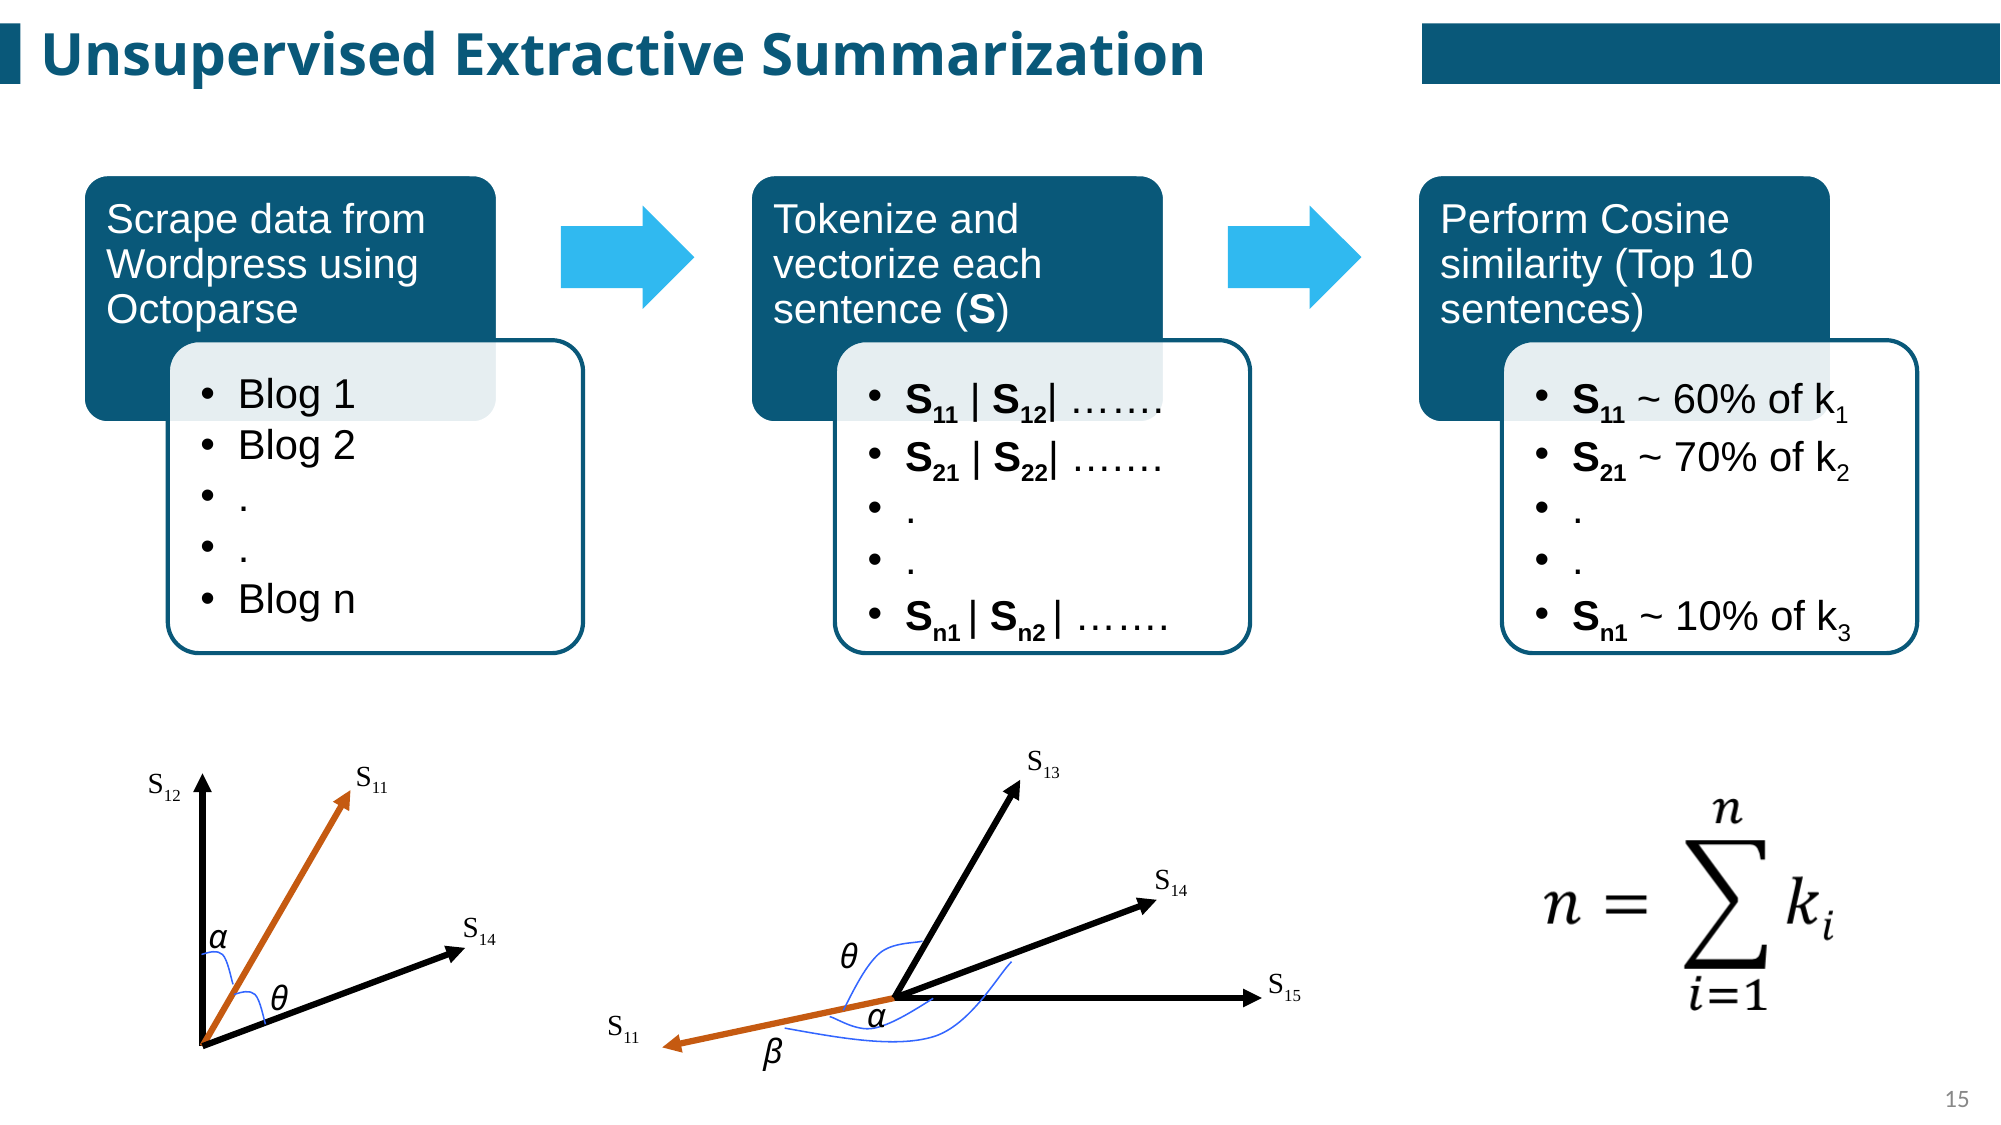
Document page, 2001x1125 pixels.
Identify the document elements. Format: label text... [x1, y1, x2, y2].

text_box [132, 749, 525, 1047]
text_box β [748, 1069, 787, 1078]
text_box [82, 173, 1918, 654]
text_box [591, 733, 1330, 1060]
text_box [1422, 23, 2000, 84]
text_box Unsupervised Extractive Summarization [20, 7, 1422, 97]
text_box [1515, 782, 1865, 1019]
text_box [0, 23, 20, 84]
slide_number 15 [1534, 1068, 1985, 1125]
